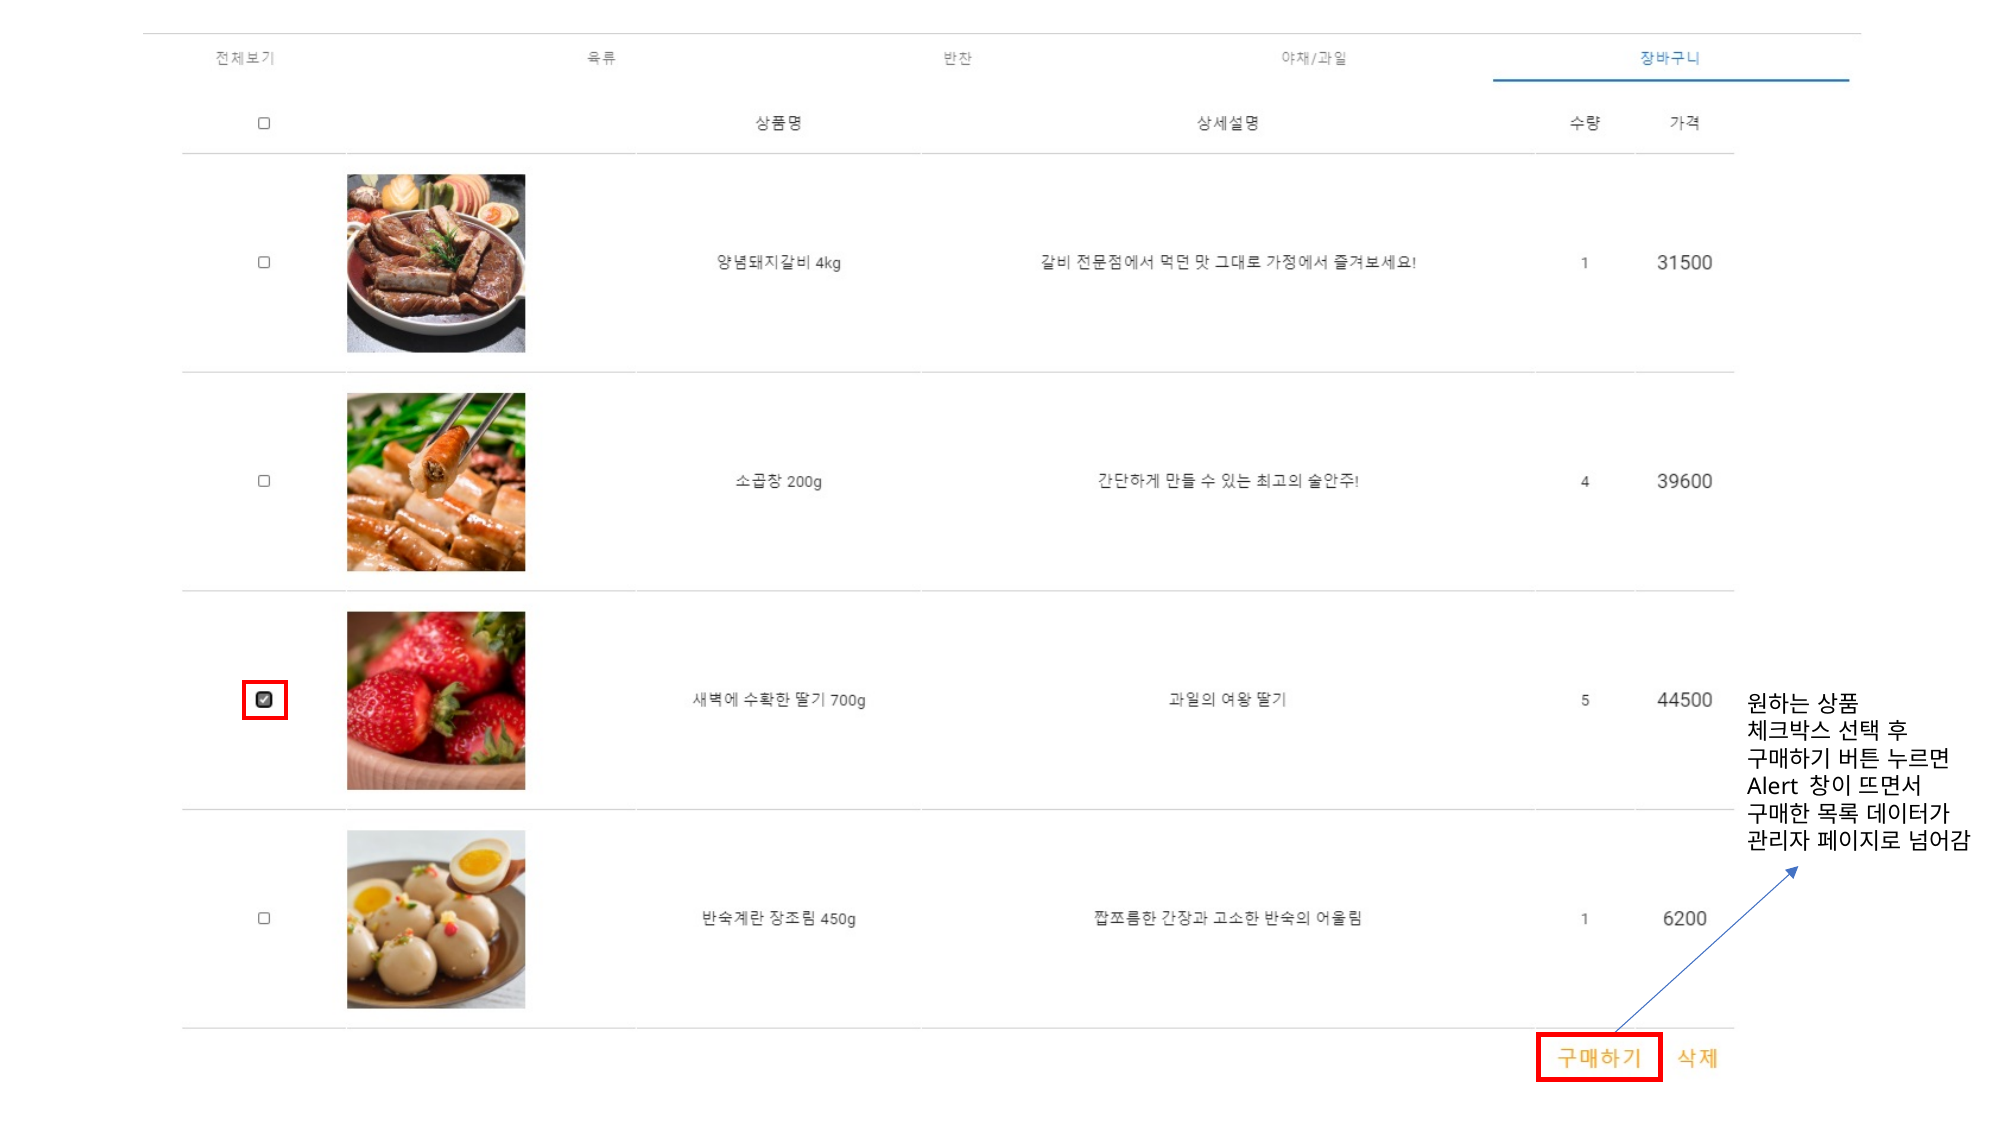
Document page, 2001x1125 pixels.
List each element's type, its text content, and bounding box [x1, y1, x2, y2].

picture [137, 32, 1888, 1093]
text_box 원하는 상품 체크박스 선택 후 구매하기 버튼 누르면 Alert 창이 뜨면서 구매한 목록 데이터가 관리자 페이지로 넘어감 [1888, 681, 2000, 862]
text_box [1612, 865, 1799, 1035]
